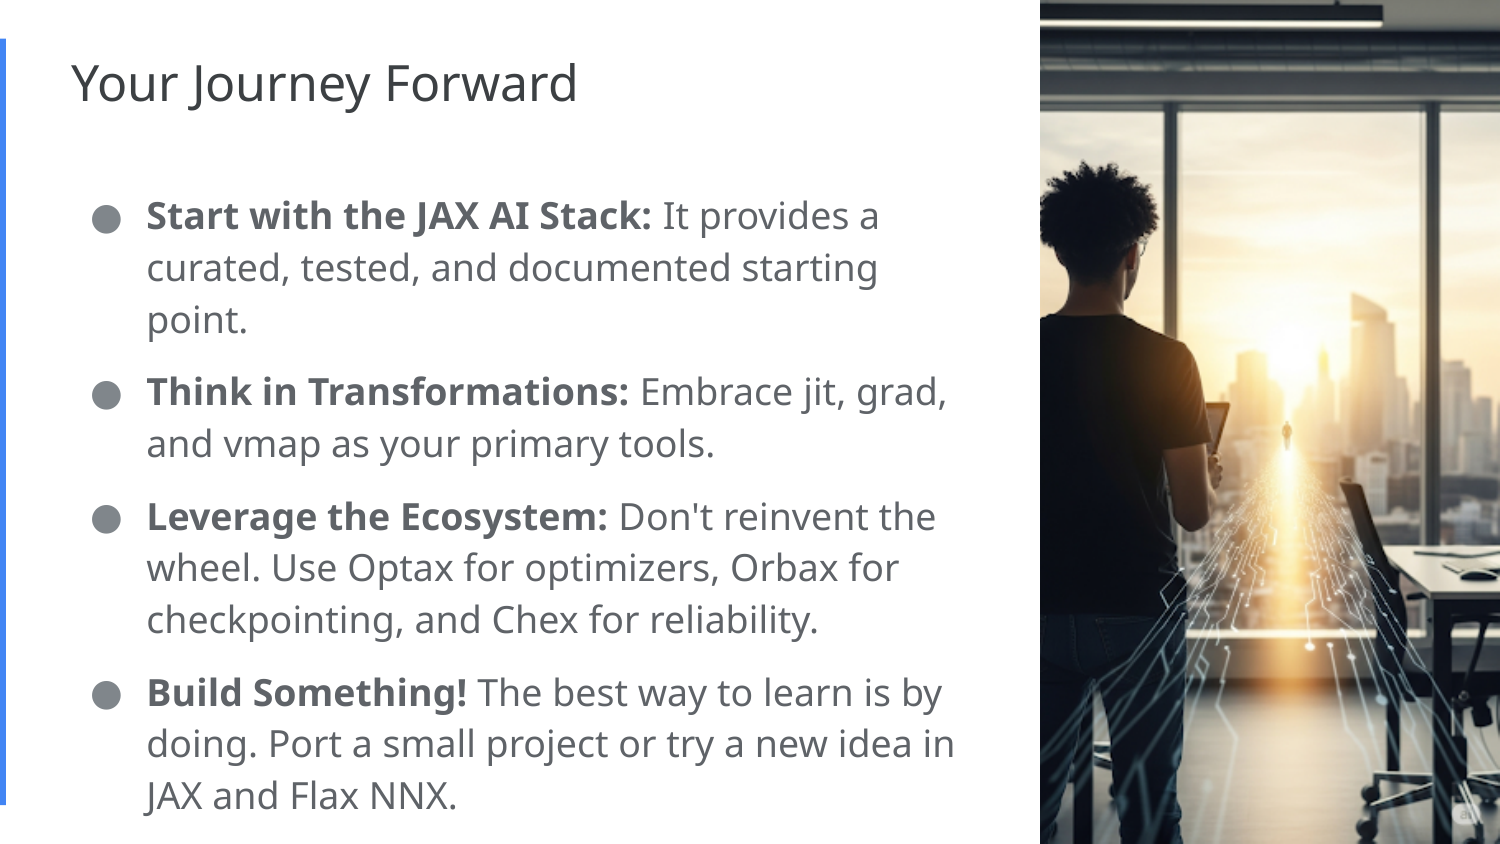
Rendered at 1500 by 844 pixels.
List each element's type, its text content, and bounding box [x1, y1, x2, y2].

title Your Journey Forward [56, 43, 1034, 215]
list Start with the JAX AI Stack: It provides a curated, tested, and documented starting point. Think in Transformations: Embrace jit, grad, and vmap as your primary tools. Leverage the Ecosystem: Don't reinvent the wheel. Use Optax for optimizers, Orbax for checkpointing, and Chex for reliability. Build Something! The best way to learn is by doing. Port a small project or try a new idea in JAX and Flax NNX. [56, 215, 992, 833]
picture [1039, 0, 1500, 844]
